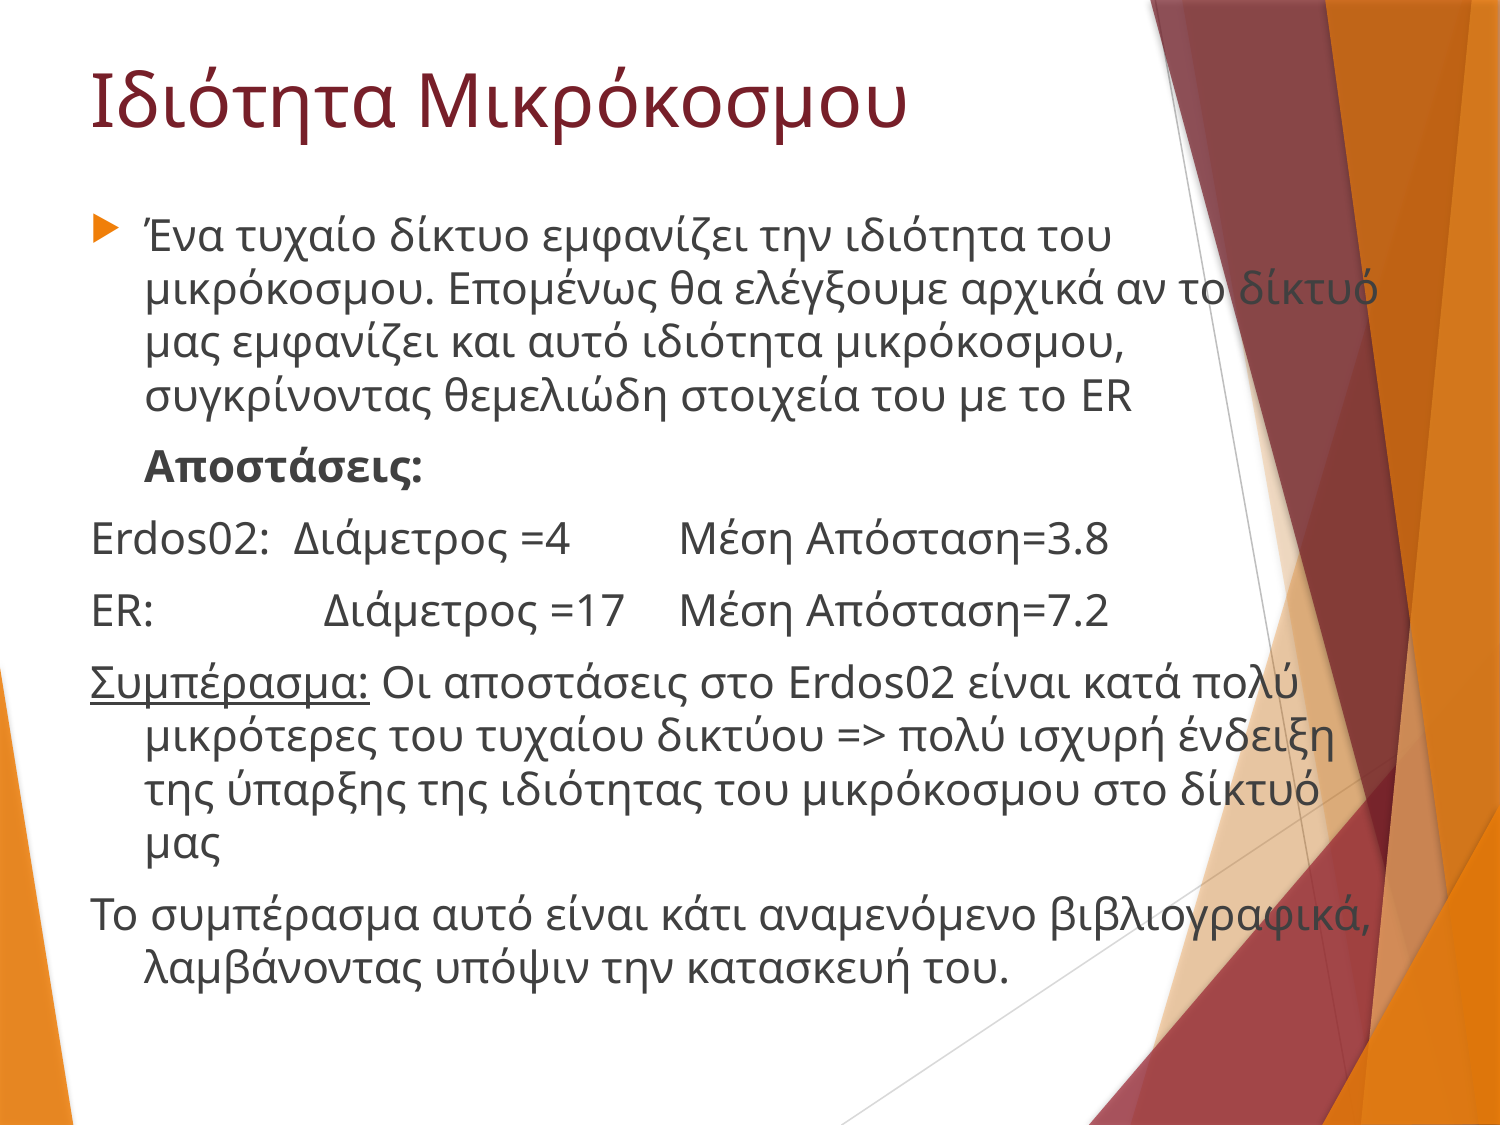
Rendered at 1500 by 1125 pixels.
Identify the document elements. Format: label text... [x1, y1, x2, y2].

title Ιδιότητα Μικρόκοσμου [75, 45, 1425, 176]
list Ένα τυχαίο δίκτυο εμφανίζει την ιδιότητα του μικρόκοσμου. Επομένως θα ελέγξουμε αρχικά αν το δίκτυό μας εμφανίζει και αυτό ιδιότητα μικρόκοσμου, συγκρίνοντας θεμελιώδη στοιχεία του με το ER Αποστάσεις: Erdos02: Διάμετρος =4 Μέση Απόσταση=3.8 ER: Διάμετρος =17 Μέση Απόσταση=7.2 Συμπέρασμα: Οι αποστάσεις στο Erdos02 είναι κατά πολύ μικρότερες του τυχαίου δικτύου => πολύ ισχυρή ένδειξη της ύπαρξης της ιδιότητας του μικρόκοσμου στο δίκτυό μας Το συμπέρασμα αυτό είναι κάτι αναμενόμενο βιβλιογραφικά, λαμβάνοντας υπόψιν την κατασκευή του. [75, 199, 1425, 1005]
